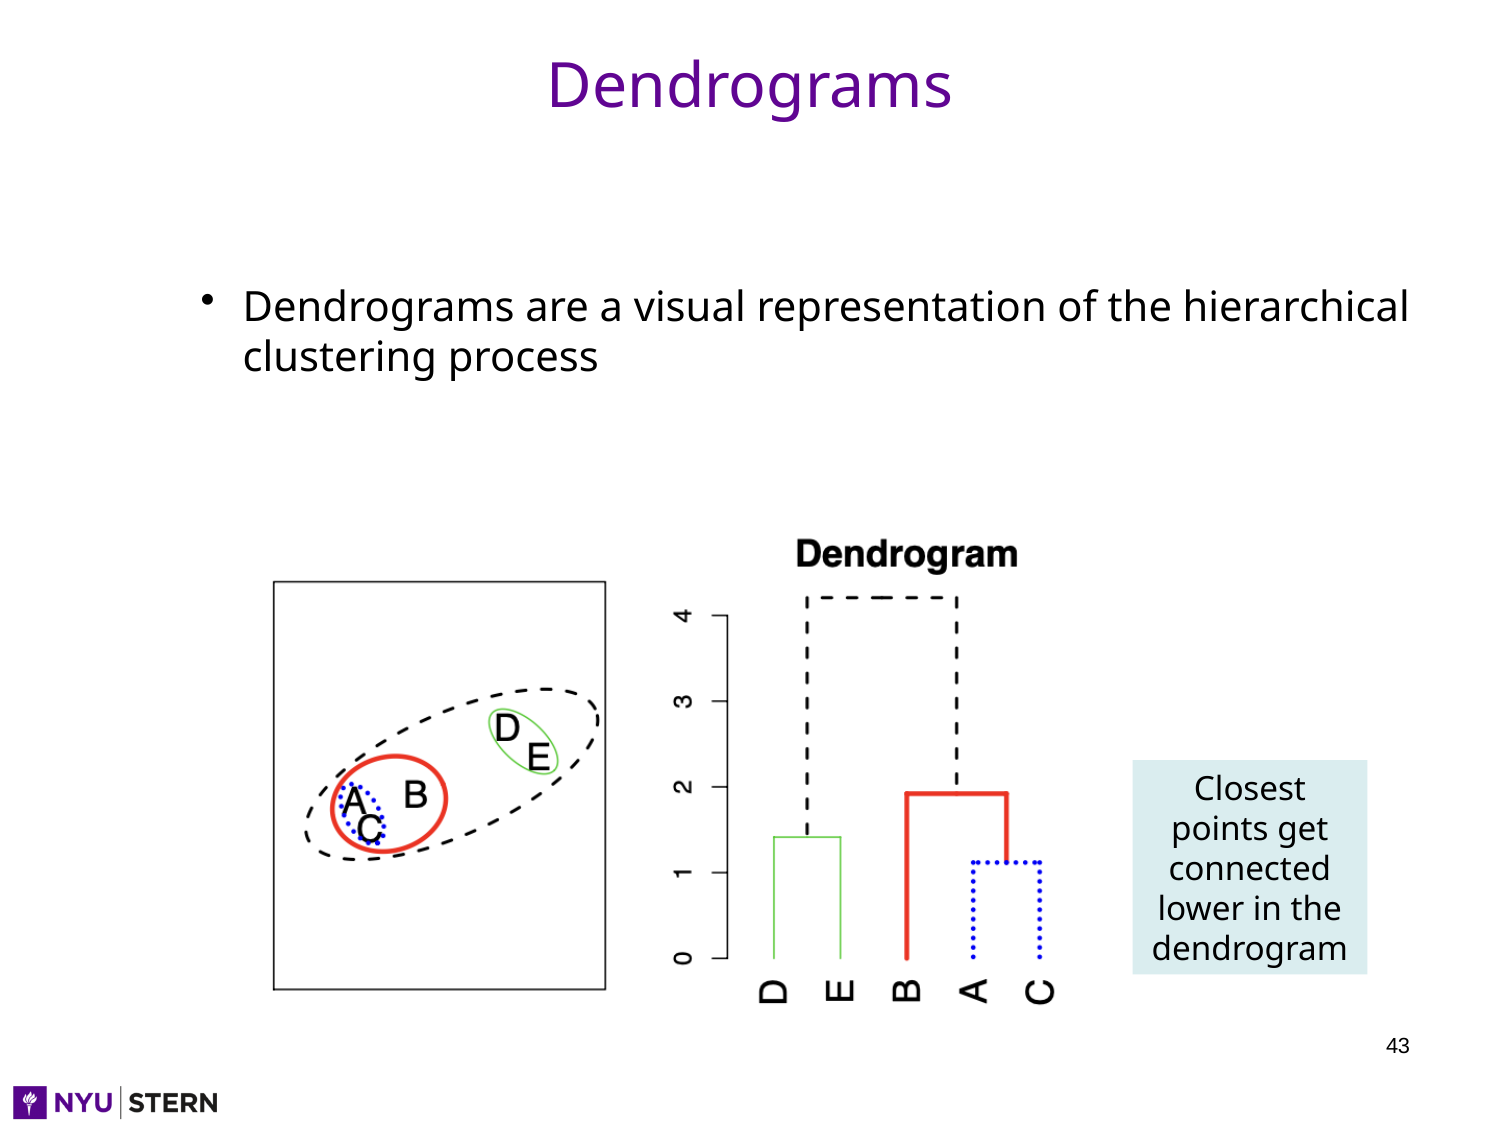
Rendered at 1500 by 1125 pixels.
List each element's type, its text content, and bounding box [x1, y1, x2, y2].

slide_number 43 [1074, 1024, 1426, 1103]
picture [225, 528, 1148, 1025]
text_box Closest points get connected lower in the dendrogram [1152, 760, 1368, 975]
title Dendrograms [75, 22, 1425, 142]
picture [0, 1038, 230, 1125]
list Dendrograms are a visual representation of the hierarchical clustering process [185, 272, 1455, 435]
